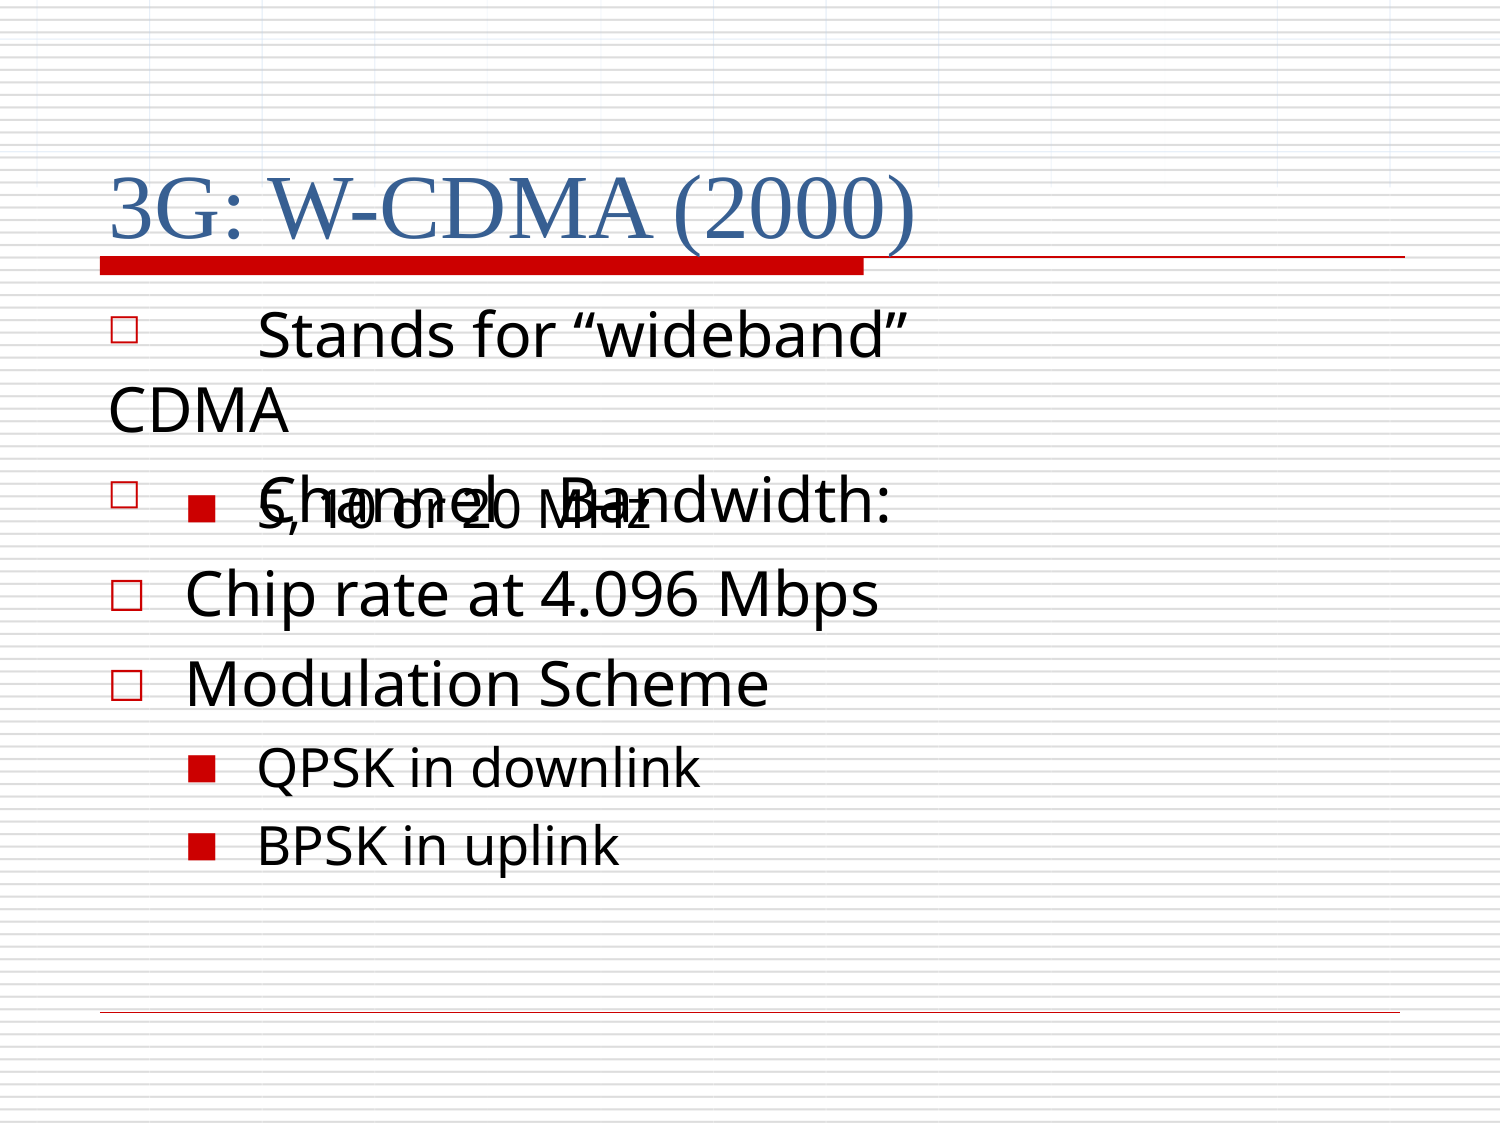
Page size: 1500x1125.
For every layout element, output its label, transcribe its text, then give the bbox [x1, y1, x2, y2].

text_box ■ [182, 819, 214, 864]
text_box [99, 256, 1406, 276]
text_box 5, 10 or 20 MHz [254, 472, 699, 537]
text_box [0, 0, 1500, 1125]
title 3G: W-CDMA (2000) [106, 144, 940, 255]
text_box QPSK in downlink BPSK in uplink [254, 718, 738, 877]
text_box □ [105, 563, 146, 614]
text_box Chip rate at 4.096 Mbps Modulation Scheme [182, 537, 948, 719]
text_box ■ [182, 481, 214, 526]
text_box □ [105, 653, 146, 705]
text_box ■ [182, 740, 214, 786]
text_box □ Stands for “wideband” CDMA □ Channel Bandwidth: [101, 284, 1105, 536]
